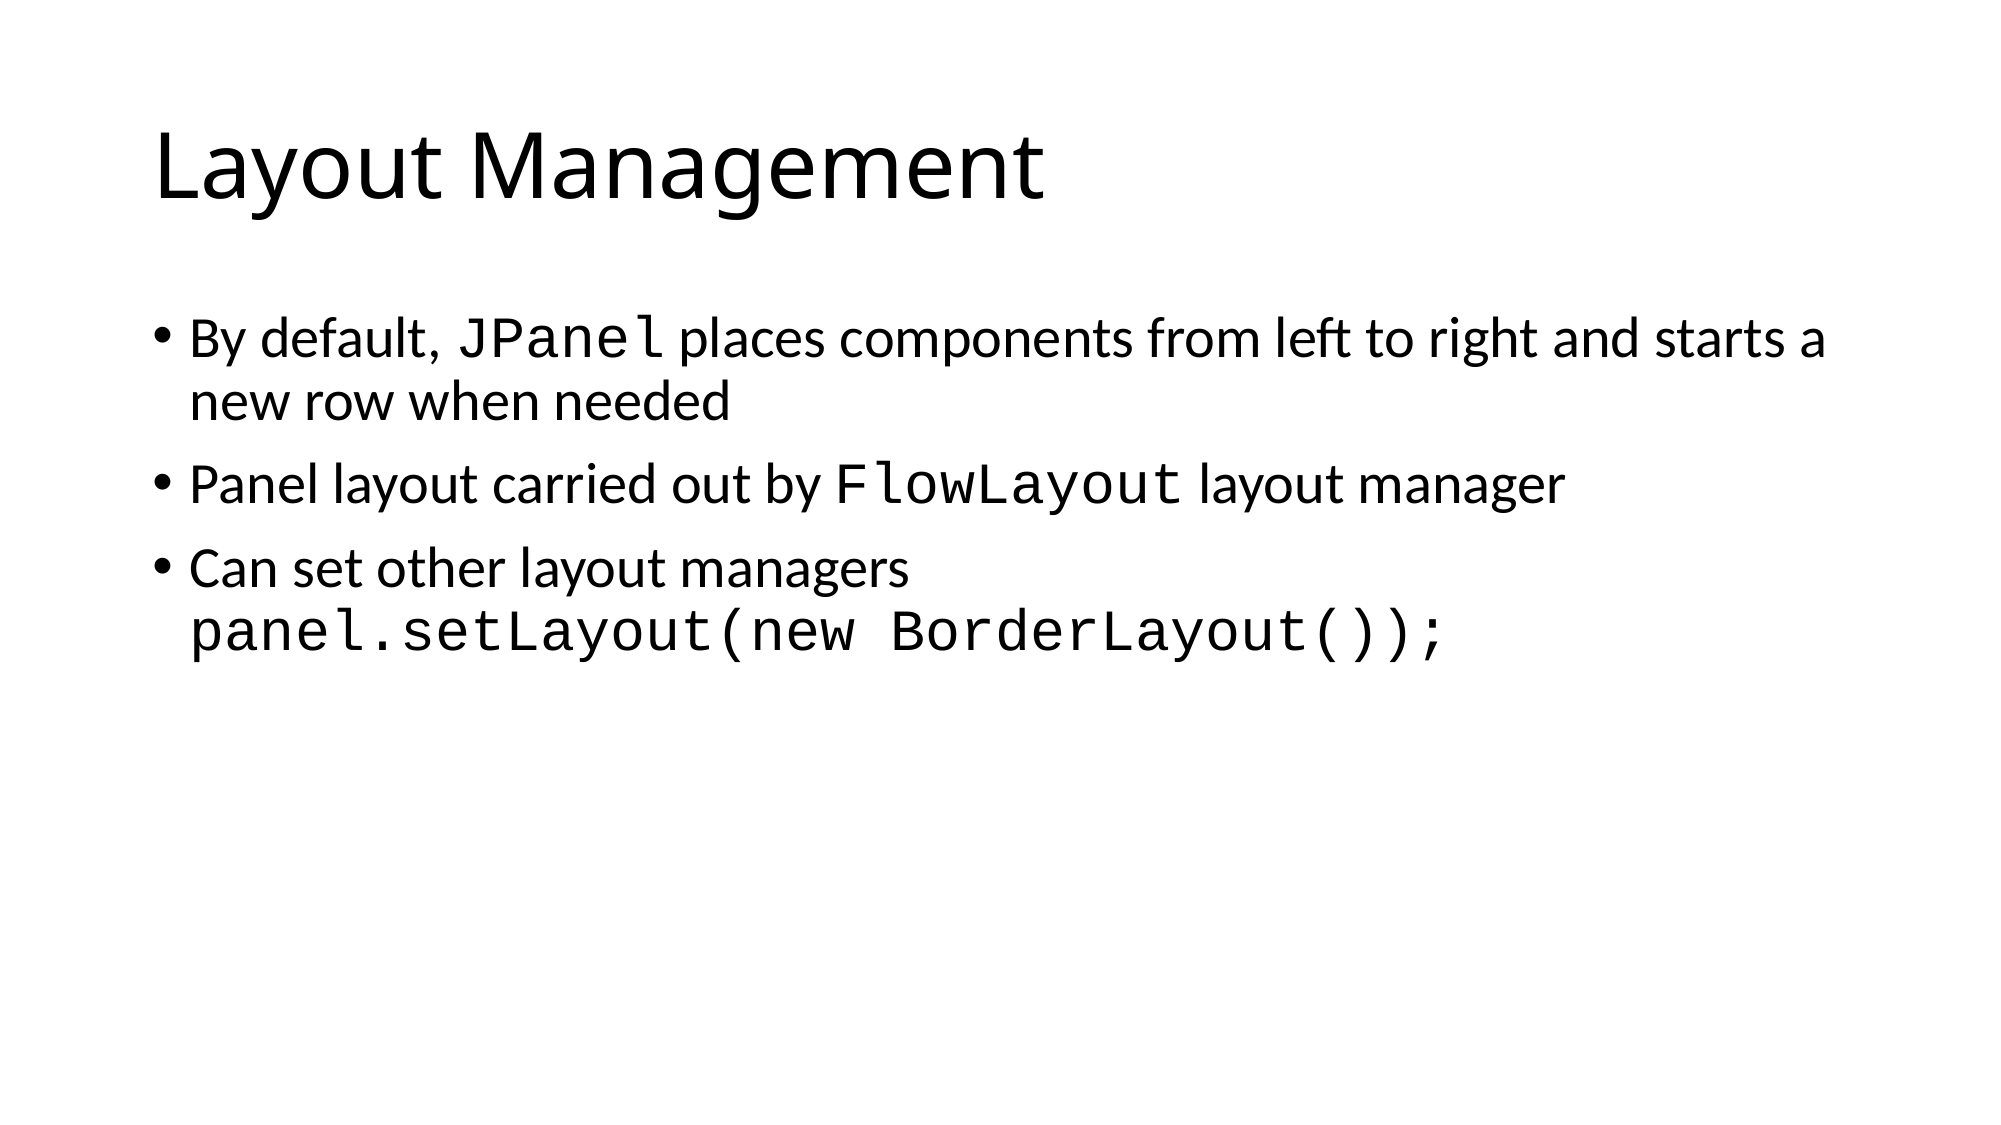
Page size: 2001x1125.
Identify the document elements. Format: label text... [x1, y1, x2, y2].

title Layout Management [137, 59, 1863, 278]
list By default, JPanel places components from left to right and starts a new row when needed Panel layout carried out by FlowLayout layout manager Can set other layout managers panel.setLayout(new BorderLayout()); [137, 299, 1863, 1014]
